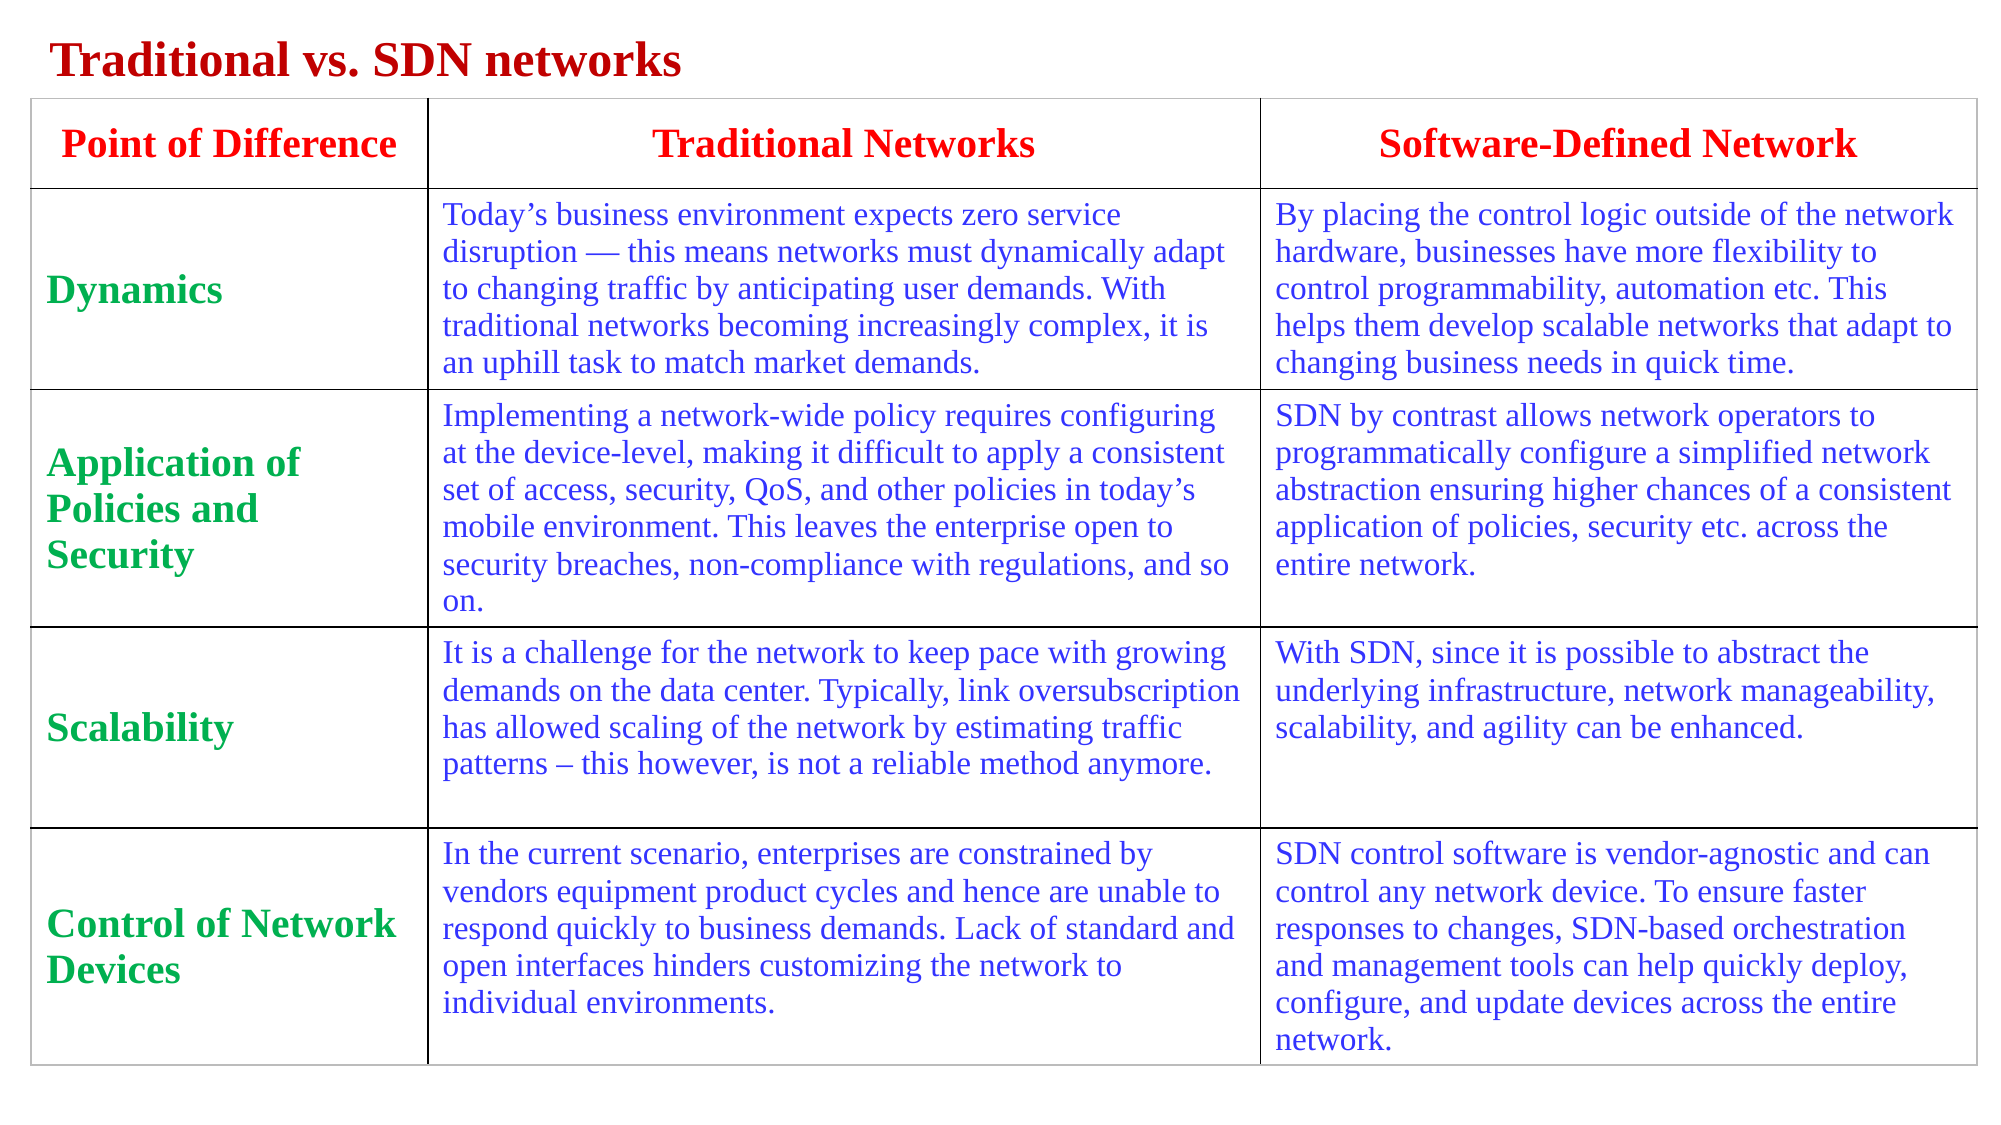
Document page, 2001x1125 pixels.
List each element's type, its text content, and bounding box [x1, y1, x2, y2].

table_cell With SDN, since it is possible to abstract the underlying infrastructure, network manageability, scalability, and agility can be enhanced. [1261, 628, 1976, 827]
table_cell SDN control software is vendor-agnostic and can control any network device. To ensure faster responses to changes, SDN-based orchestration and management tools can help quickly deploy, configure, and update devices across the entire network. [1261, 829, 1976, 1064]
table_cell By placing the control logic outside of the network hardware, businesses have more flexibility to control programmability, automation etc. This helps them develop scalable networks that adapt to changing business needs in quick time. [1261, 189, 1976, 389]
table_cell Control of Network Devices [32, 829, 427, 1064]
table_cell Today’s business environment expects zero service disruption — this means networks must dynamically adapt to changing traffic by anticipating user demands. With traditional networks becoming increasingly complex, it is an uphill task to match market demands. [429, 189, 1260, 389]
table_header Software-Defined Network [1261, 99, 1976, 188]
table_cell Application of Policies and Security [32, 390, 427, 626]
table_cell SDN by contrast allows network operators to programmatically configure a simplified network abstraction ensuring higher chances of a consistent application of policies, security etc. across the entire network. [1261, 390, 1976, 626]
table_header Traditional Networks [429, 99, 1260, 188]
table_cell It is a challenge for the network to keep pace with growing demands on the data center. Typically, link oversubscription has allowed scaling of the network by estimating traffic patterns – this however, is not a reliable method anymore. [429, 628, 1260, 827]
table_header Point of Difference [32, 99, 427, 188]
table_cell In the current scenario, enterprises are constrained by vendors equipment product cycles and hence are unable to respond quickly to business demands. Lack of standard and open interfaces hinders customizing the network to individual environments. [429, 829, 1260, 1064]
table_cell Implementing a network-wide policy requires configuring at the device-level, making it difficult to apply a consistent set of access, security, QoS, and other policies in today’s mobile environment. This leaves the enterprise open to security breaches, non-compliance with regulations, and so on. [429, 390, 1260, 626]
table_cell Scalability [32, 628, 427, 827]
text_box Traditional vs. SDN networks [34, 19, 698, 95]
table_cell Dynamics [32, 189, 427, 389]
